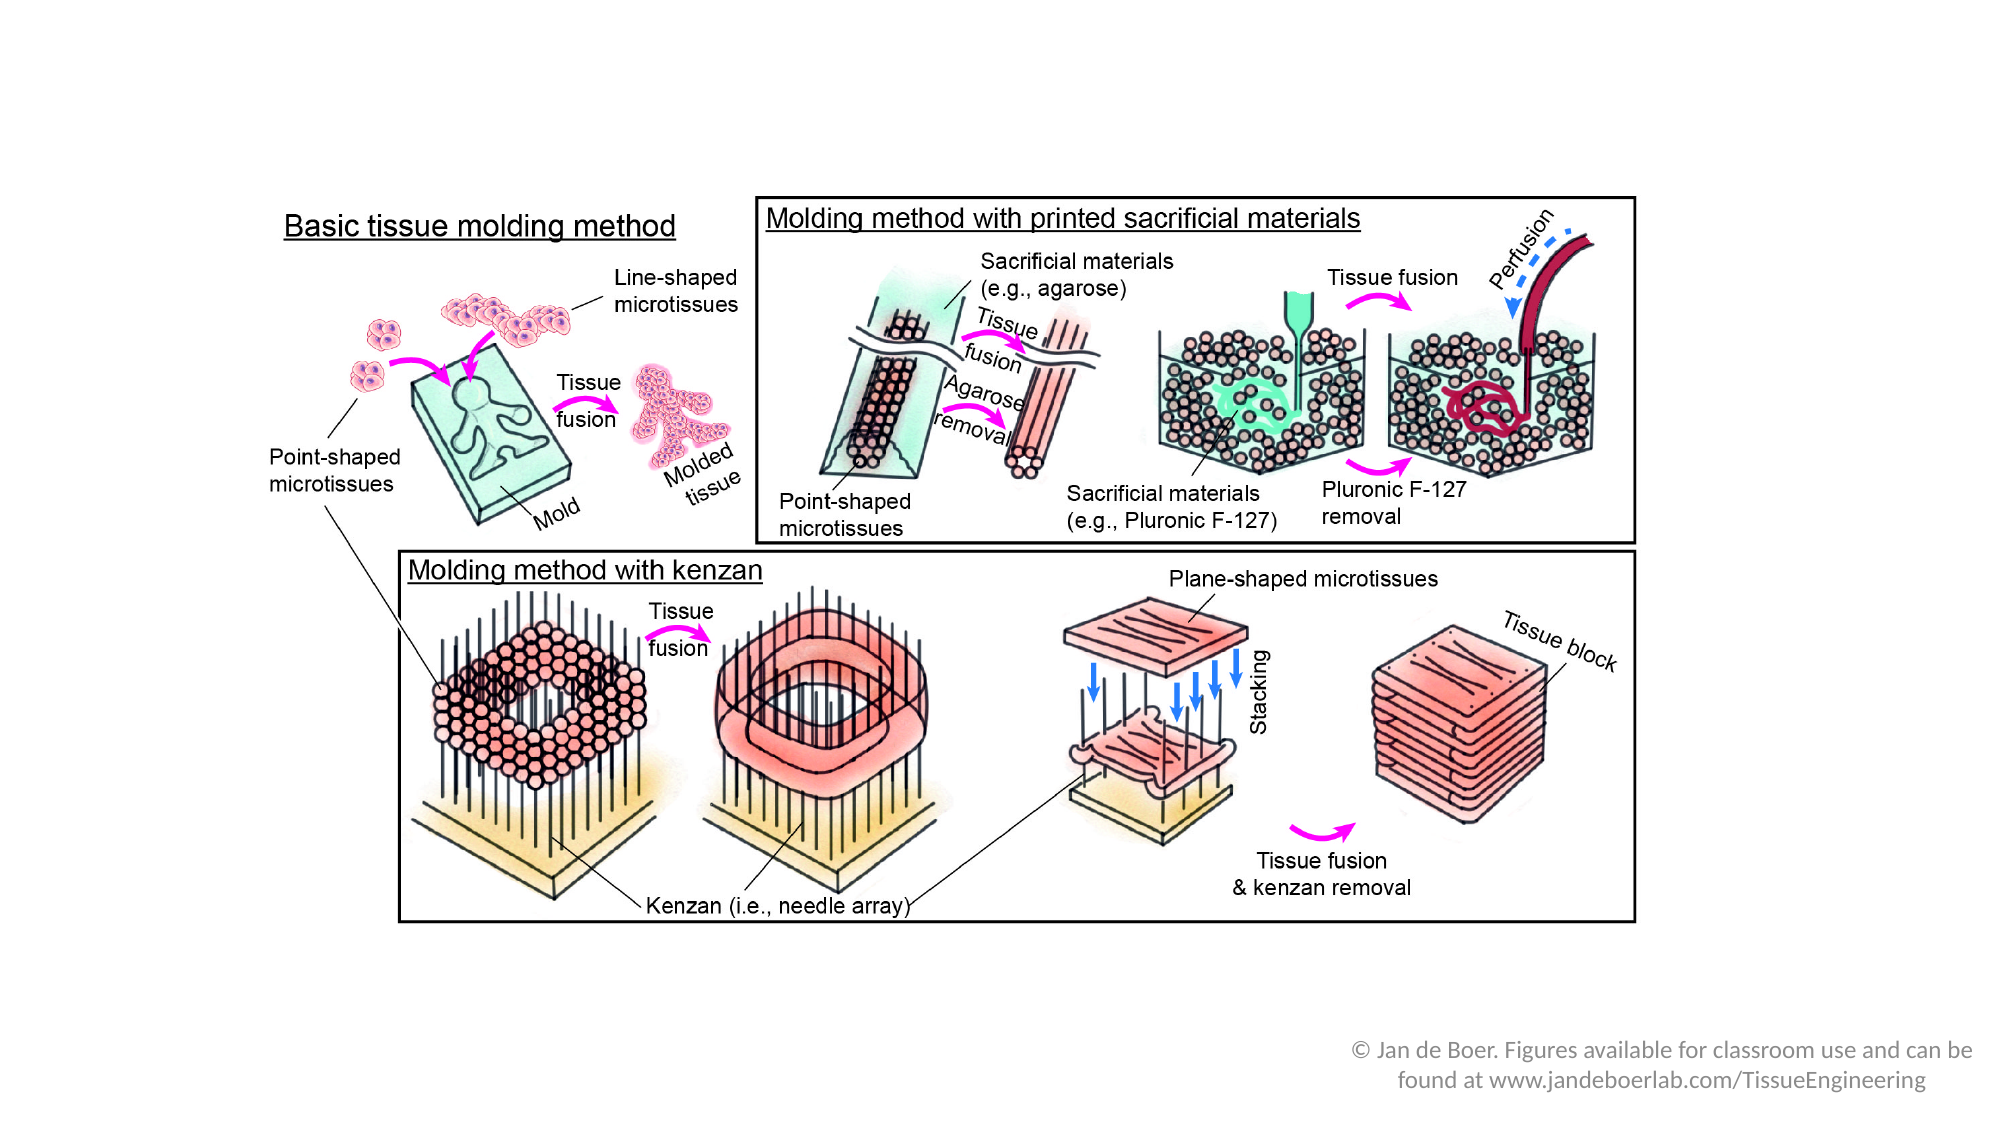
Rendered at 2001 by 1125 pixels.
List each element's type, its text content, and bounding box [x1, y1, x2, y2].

footer © Jan de Boer. Figures available for classroom use and can be found at www.jandeboerlab.com/TissueEngineering [1325, 1033, 2000, 1094]
picture [165, 187, 1835, 938]
